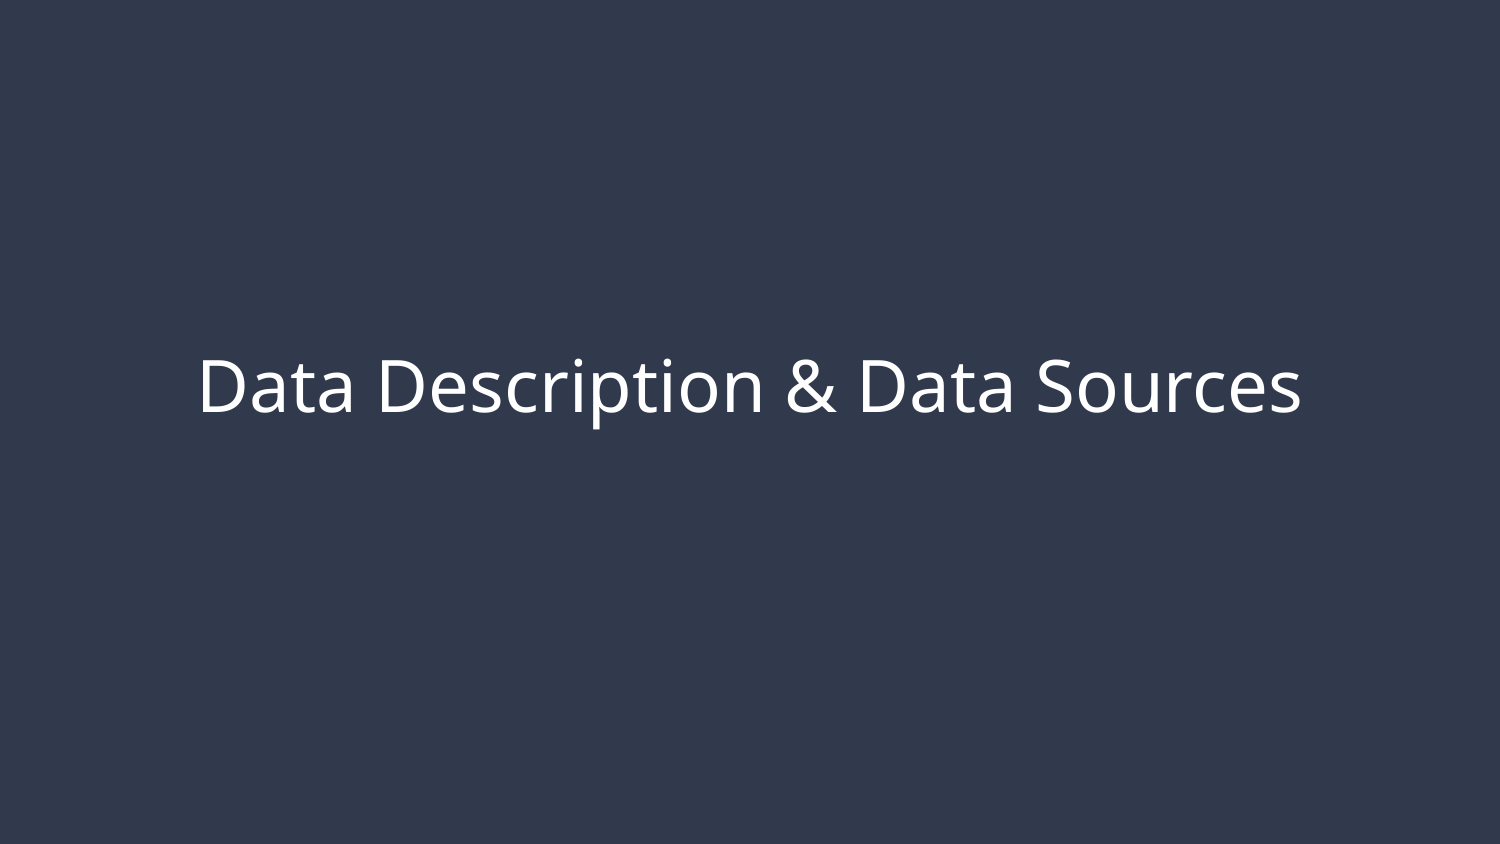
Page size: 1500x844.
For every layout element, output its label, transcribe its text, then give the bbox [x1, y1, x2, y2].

title Data Description & Data Sources [125, 244, 1375, 450]
